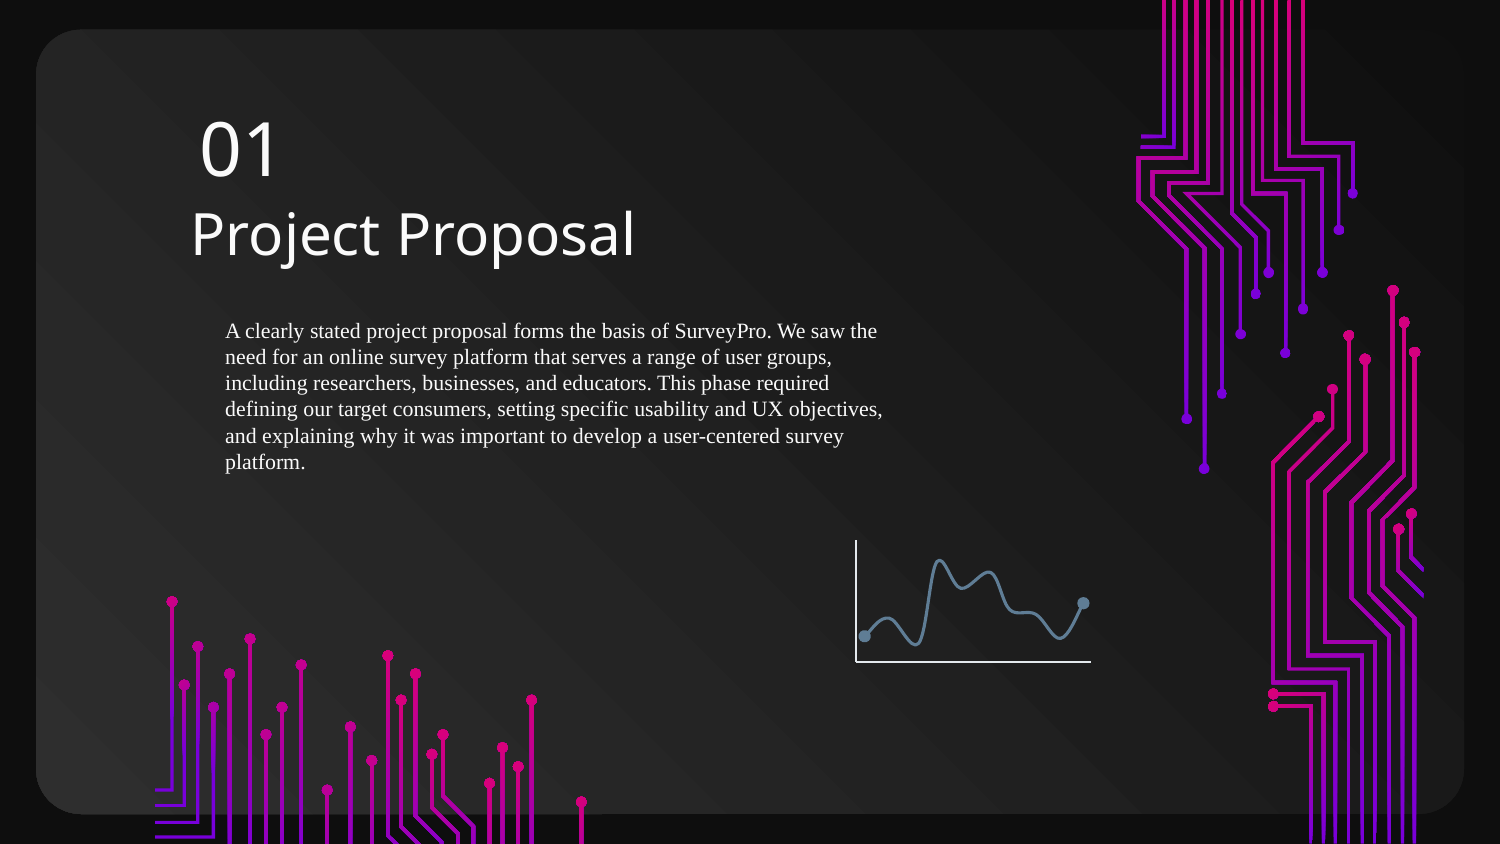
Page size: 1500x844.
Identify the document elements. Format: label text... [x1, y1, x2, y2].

title Project Proposal [175, 175, 653, 290]
subtitle A clearly stated project proposal forms the basis of SurveyPro. We saw the need for an online survey platform that serves a range of user groups, including researchers, businesses, and educators. This phase required defining our target consumers, setting specific usability and UX objectives, and explaining why it was important to develop a user-centered survey platform. [210, 286, 915, 504]
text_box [855, 540, 1091, 663]
title 01 [175, 104, 309, 189]
